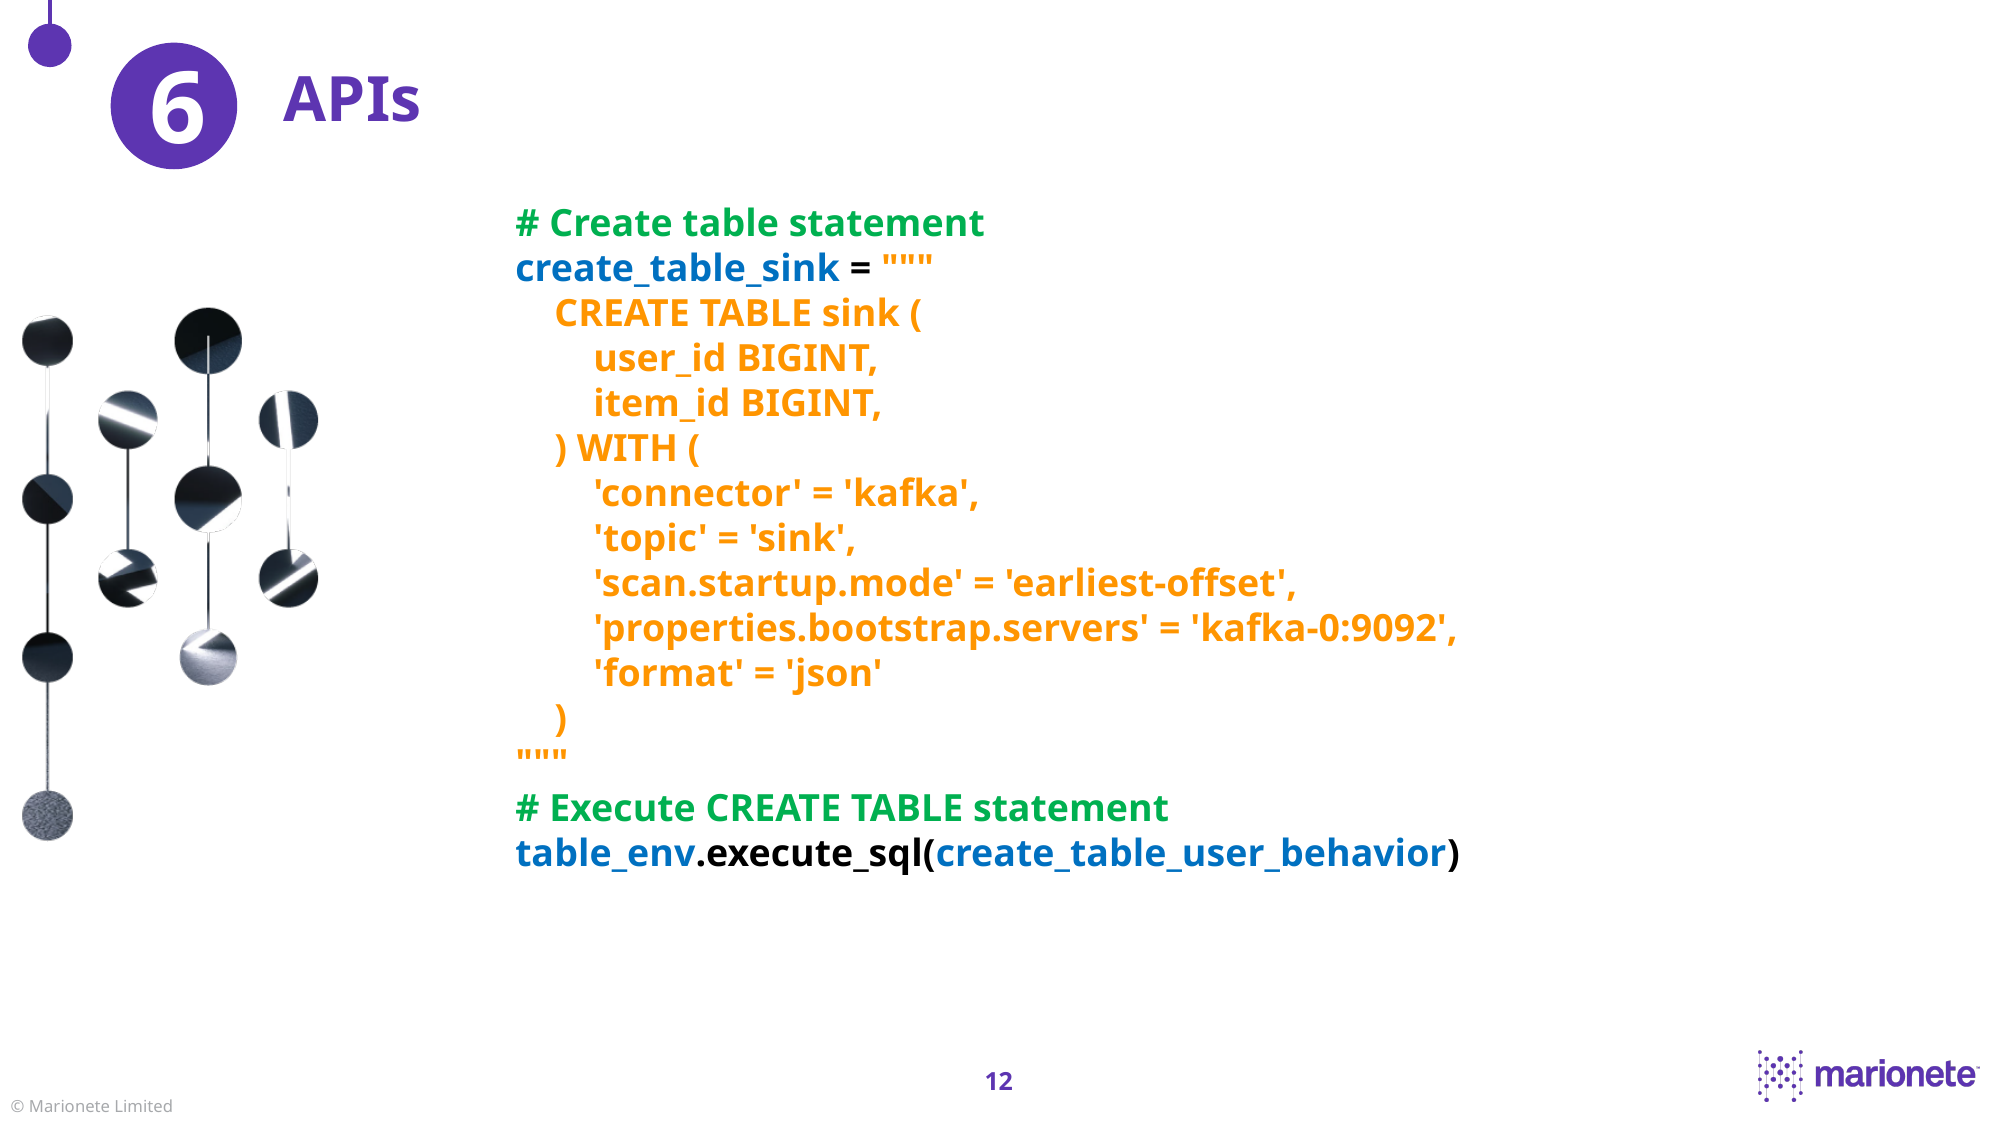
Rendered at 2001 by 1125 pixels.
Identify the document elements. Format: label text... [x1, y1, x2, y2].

text_box [109, 55, 134, 157]
list APIs [268, 60, 748, 149]
text_box # Create table statement create_table_sink = """ CREATE TABLE sink ( user_id BIGINT, item_id BIGINT, ) WITH ( 'connector' = 'kafka', 'topic' = 'sink', 'scan.startup.mode' = 'earliest-offset', 'properties.bootstrap.servers' = 'kafka-0:9092', 'format' = 'json' ) """ # Execute CREATE TABLE statement table_env.execute_sql(create_table_user_behavior) [500, 191, 1964, 927]
picture [0, 291, 345, 866]
text_box [214, 55, 239, 157]
text_box 6 [134, 36, 214, 172]
picture [1754, 1046, 1983, 1106]
